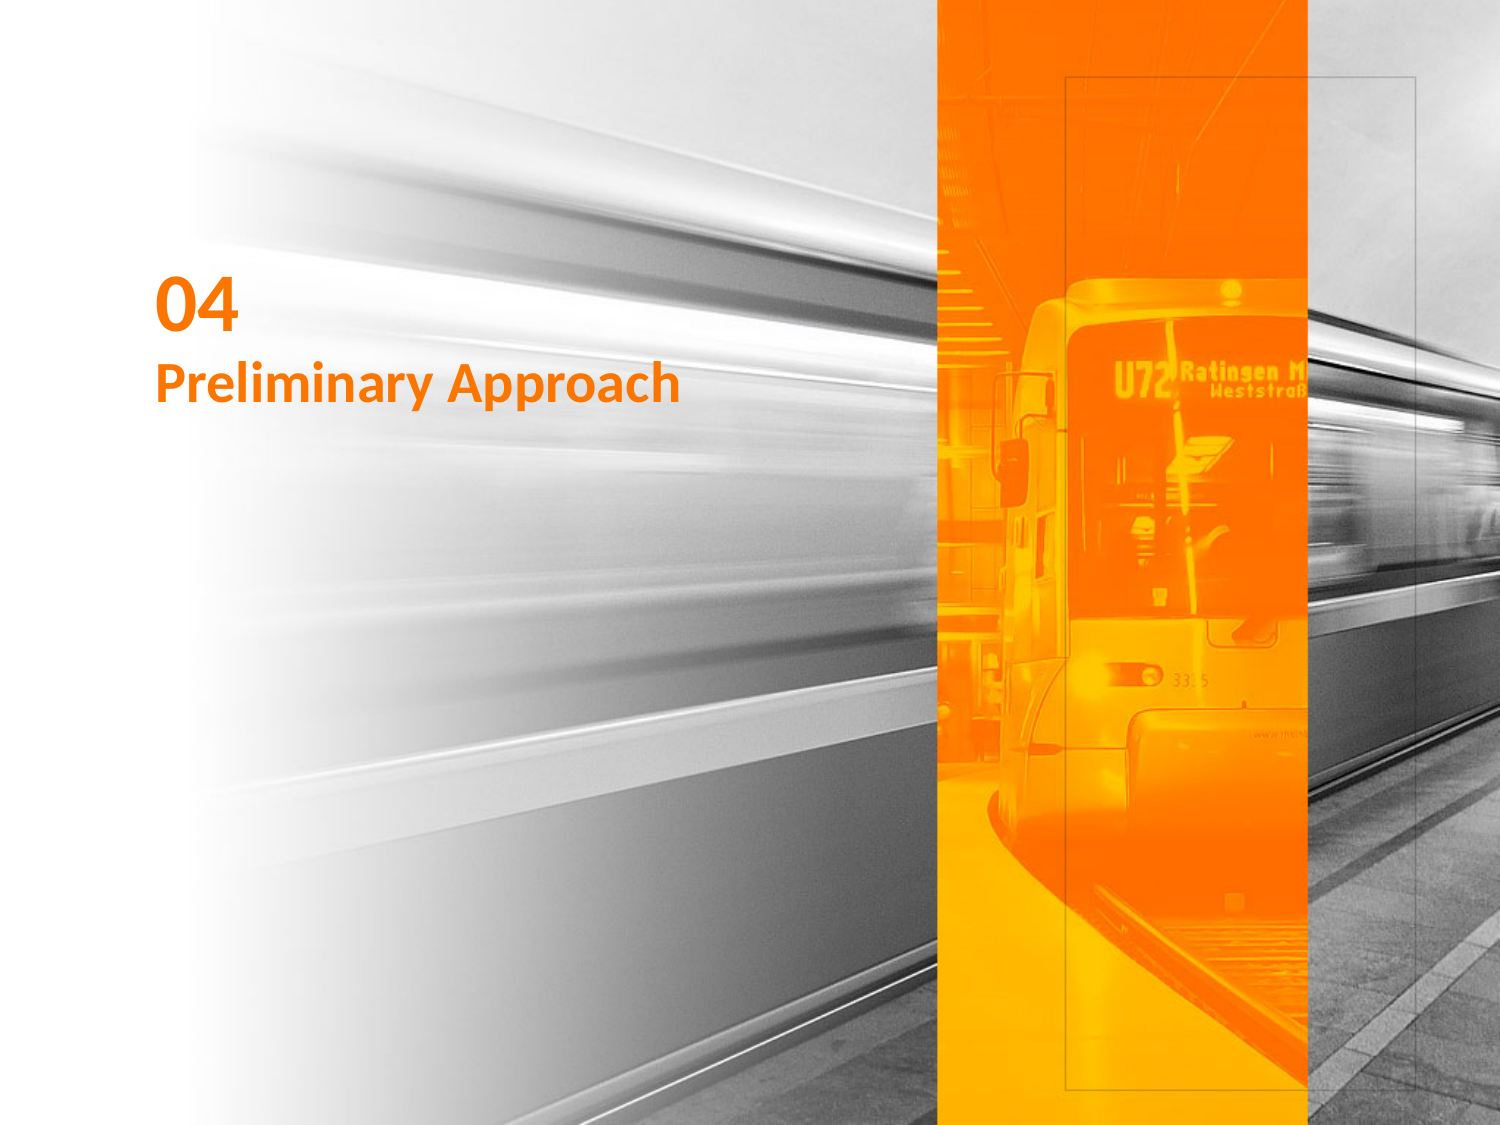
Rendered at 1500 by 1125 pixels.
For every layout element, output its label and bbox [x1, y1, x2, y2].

text_box [140, 240, 980, 462]
picture [0, 0, 1500, 1125]
